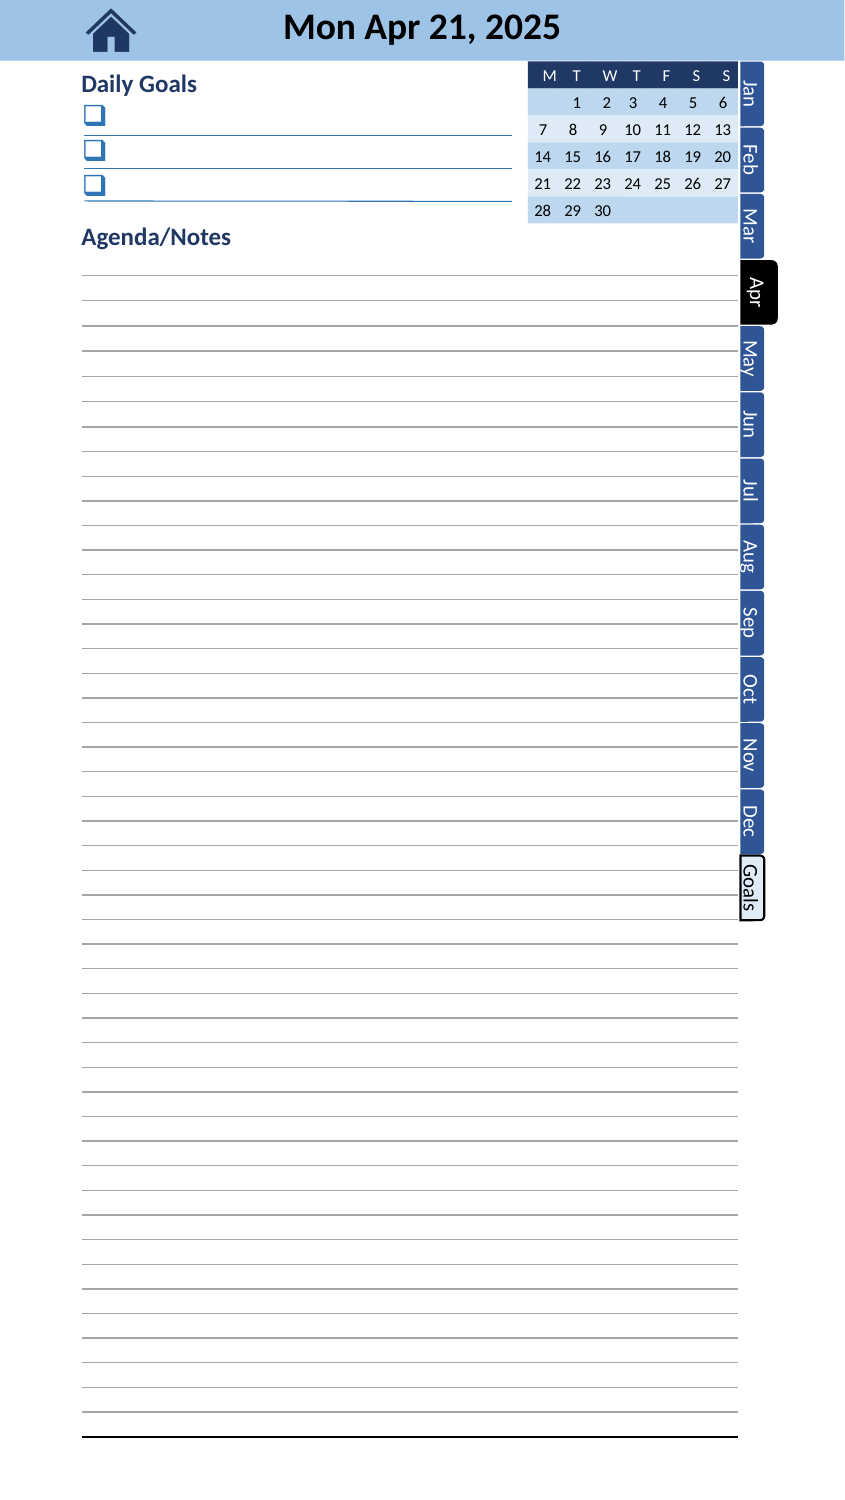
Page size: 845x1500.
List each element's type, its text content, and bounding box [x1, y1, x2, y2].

picture [82, 1, 140, 59]
list Mon Apr 21, 2025 [190, 0, 655, 61]
